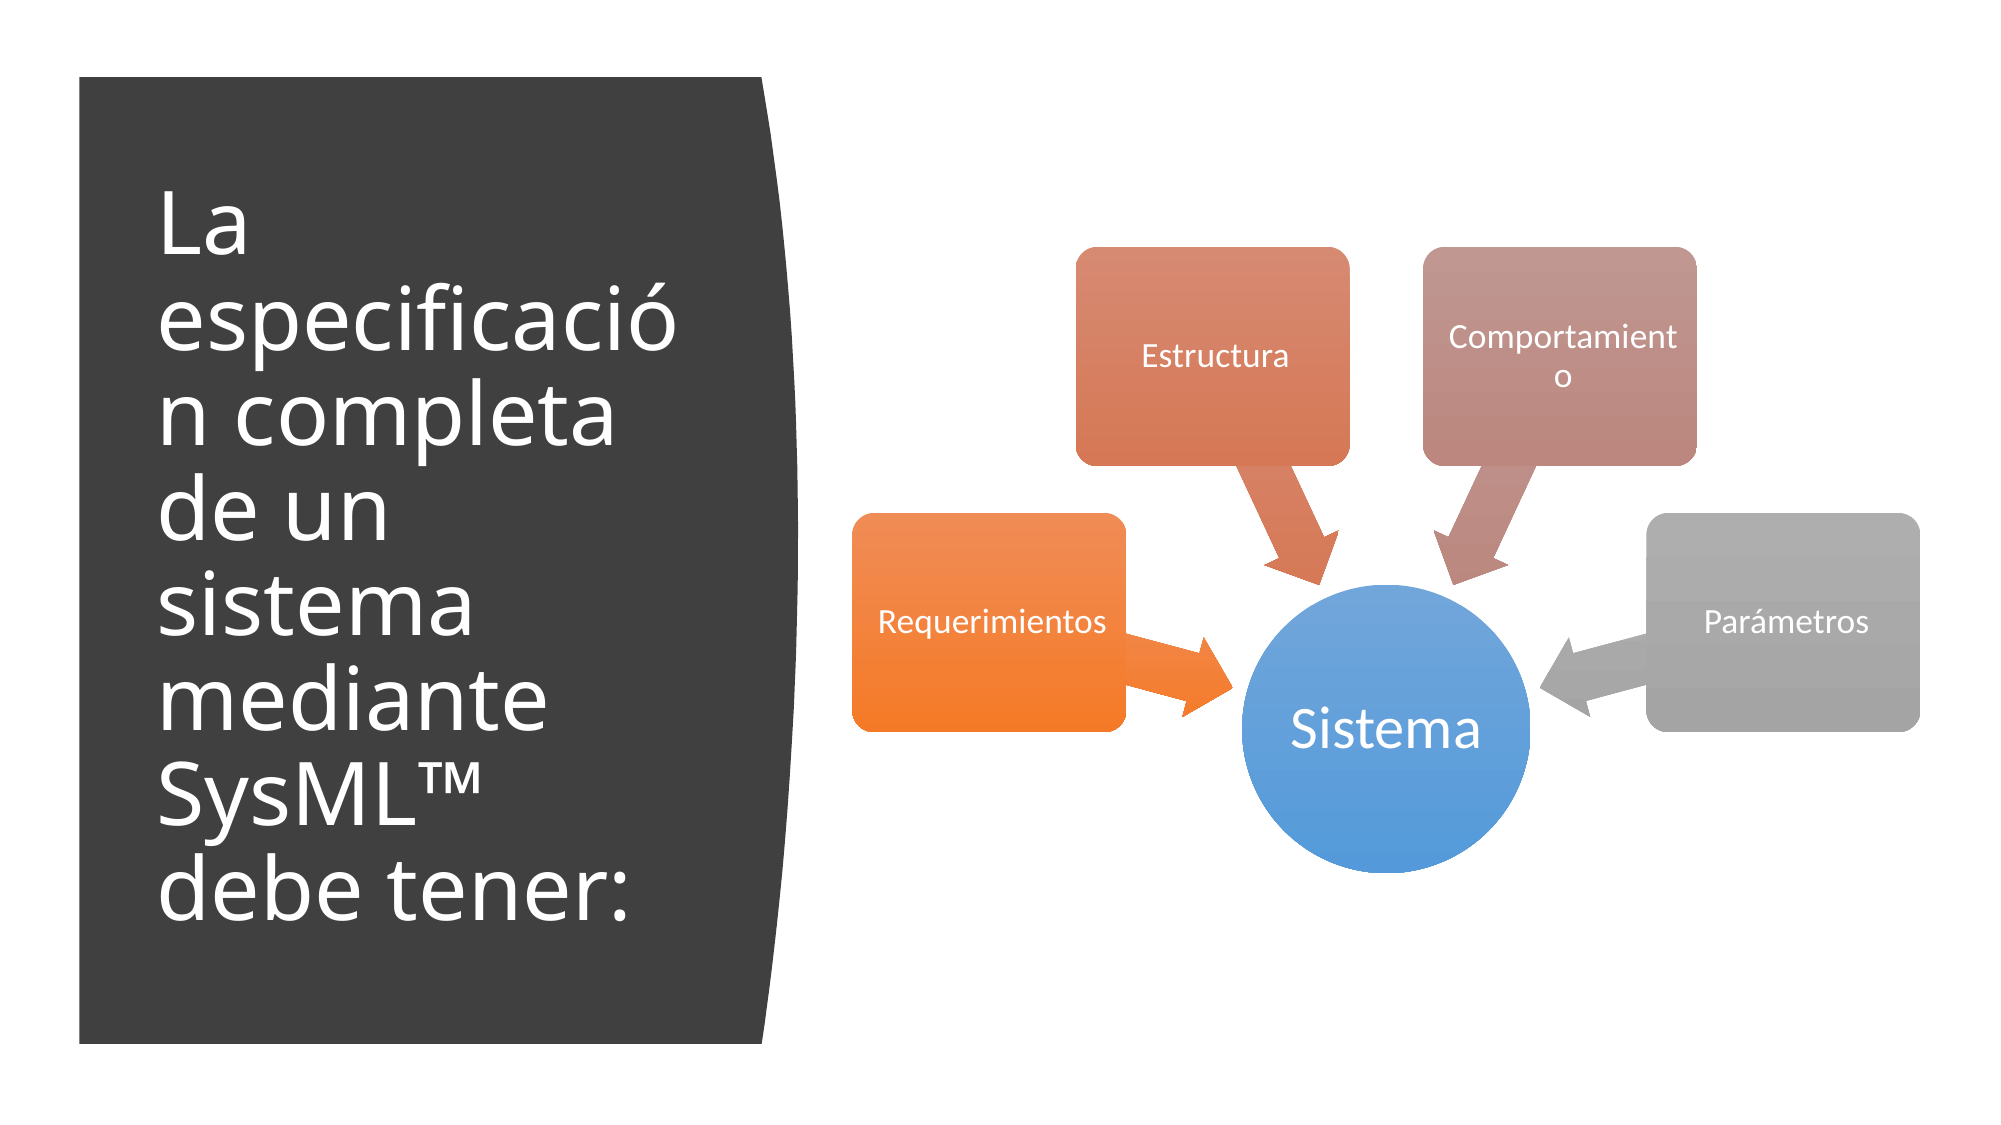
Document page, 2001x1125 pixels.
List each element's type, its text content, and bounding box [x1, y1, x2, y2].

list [852, 77, 1921, 1043]
text_box [78, 76, 800, 1045]
title La especificación completa de un sistema mediante SysML™ debe tener: [141, 166, 702, 953]
